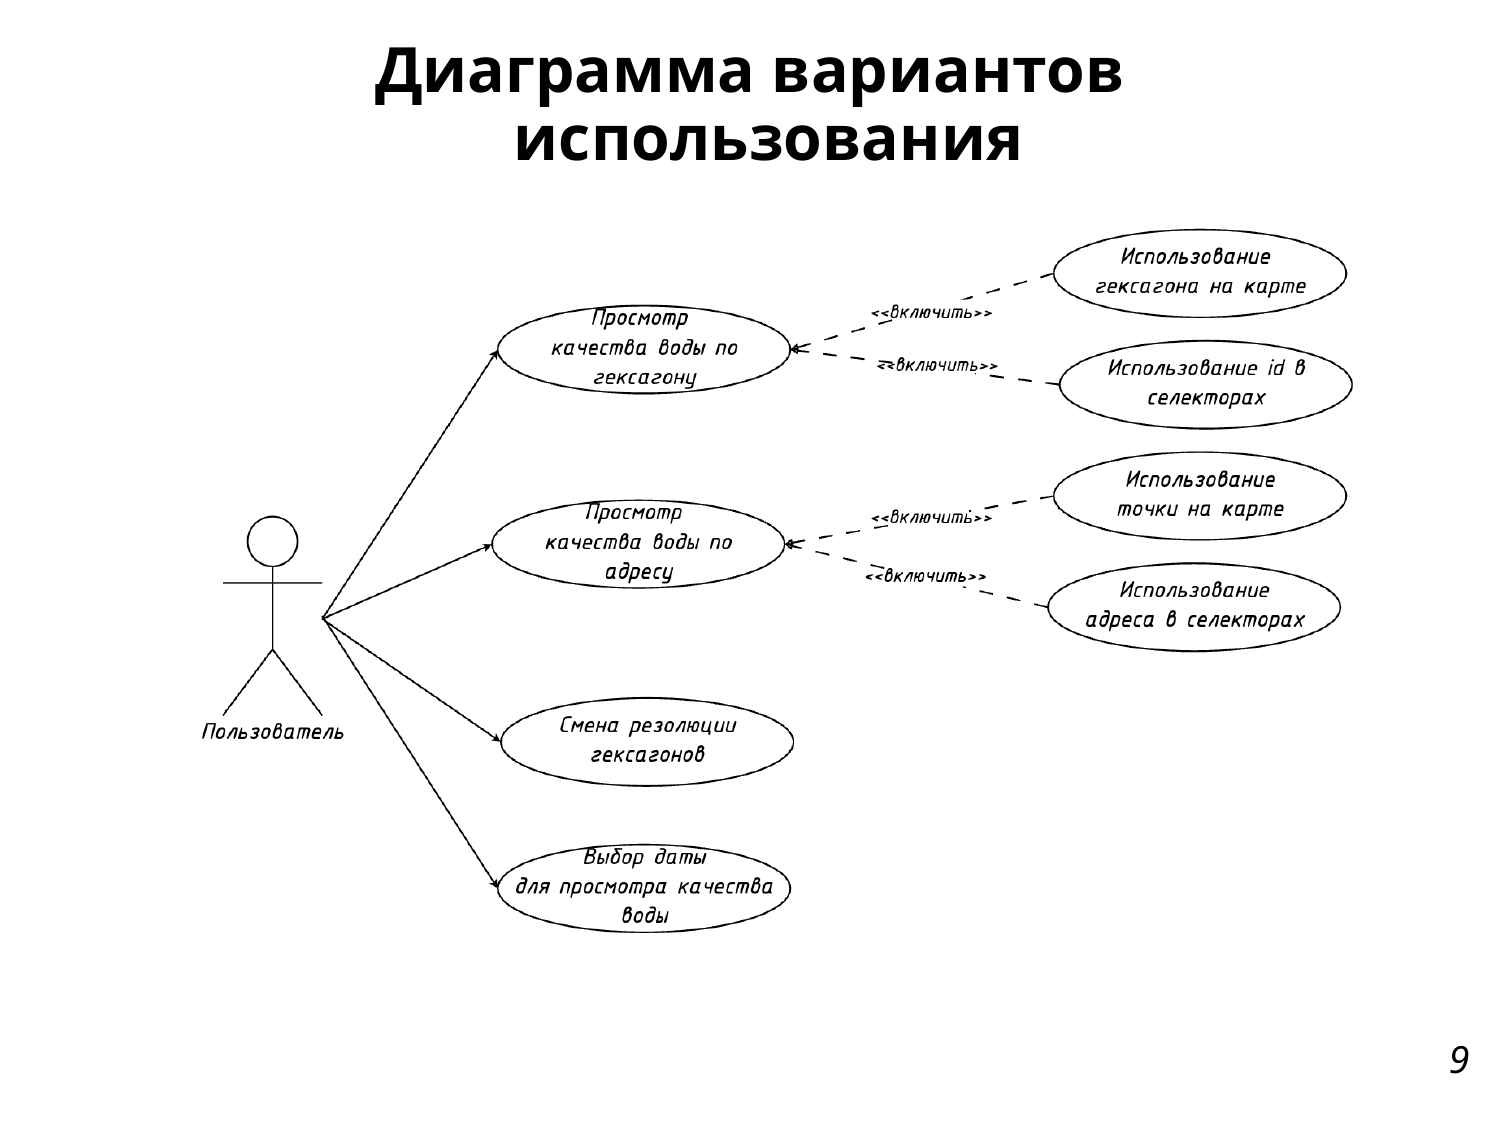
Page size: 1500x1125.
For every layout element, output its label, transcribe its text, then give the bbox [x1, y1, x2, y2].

text_box Диаграмма вариантов использования [103, 33, 1397, 206]
picture [102, 169, 1379, 1059]
text_box 9 [1232, 1022, 1481, 1095]
